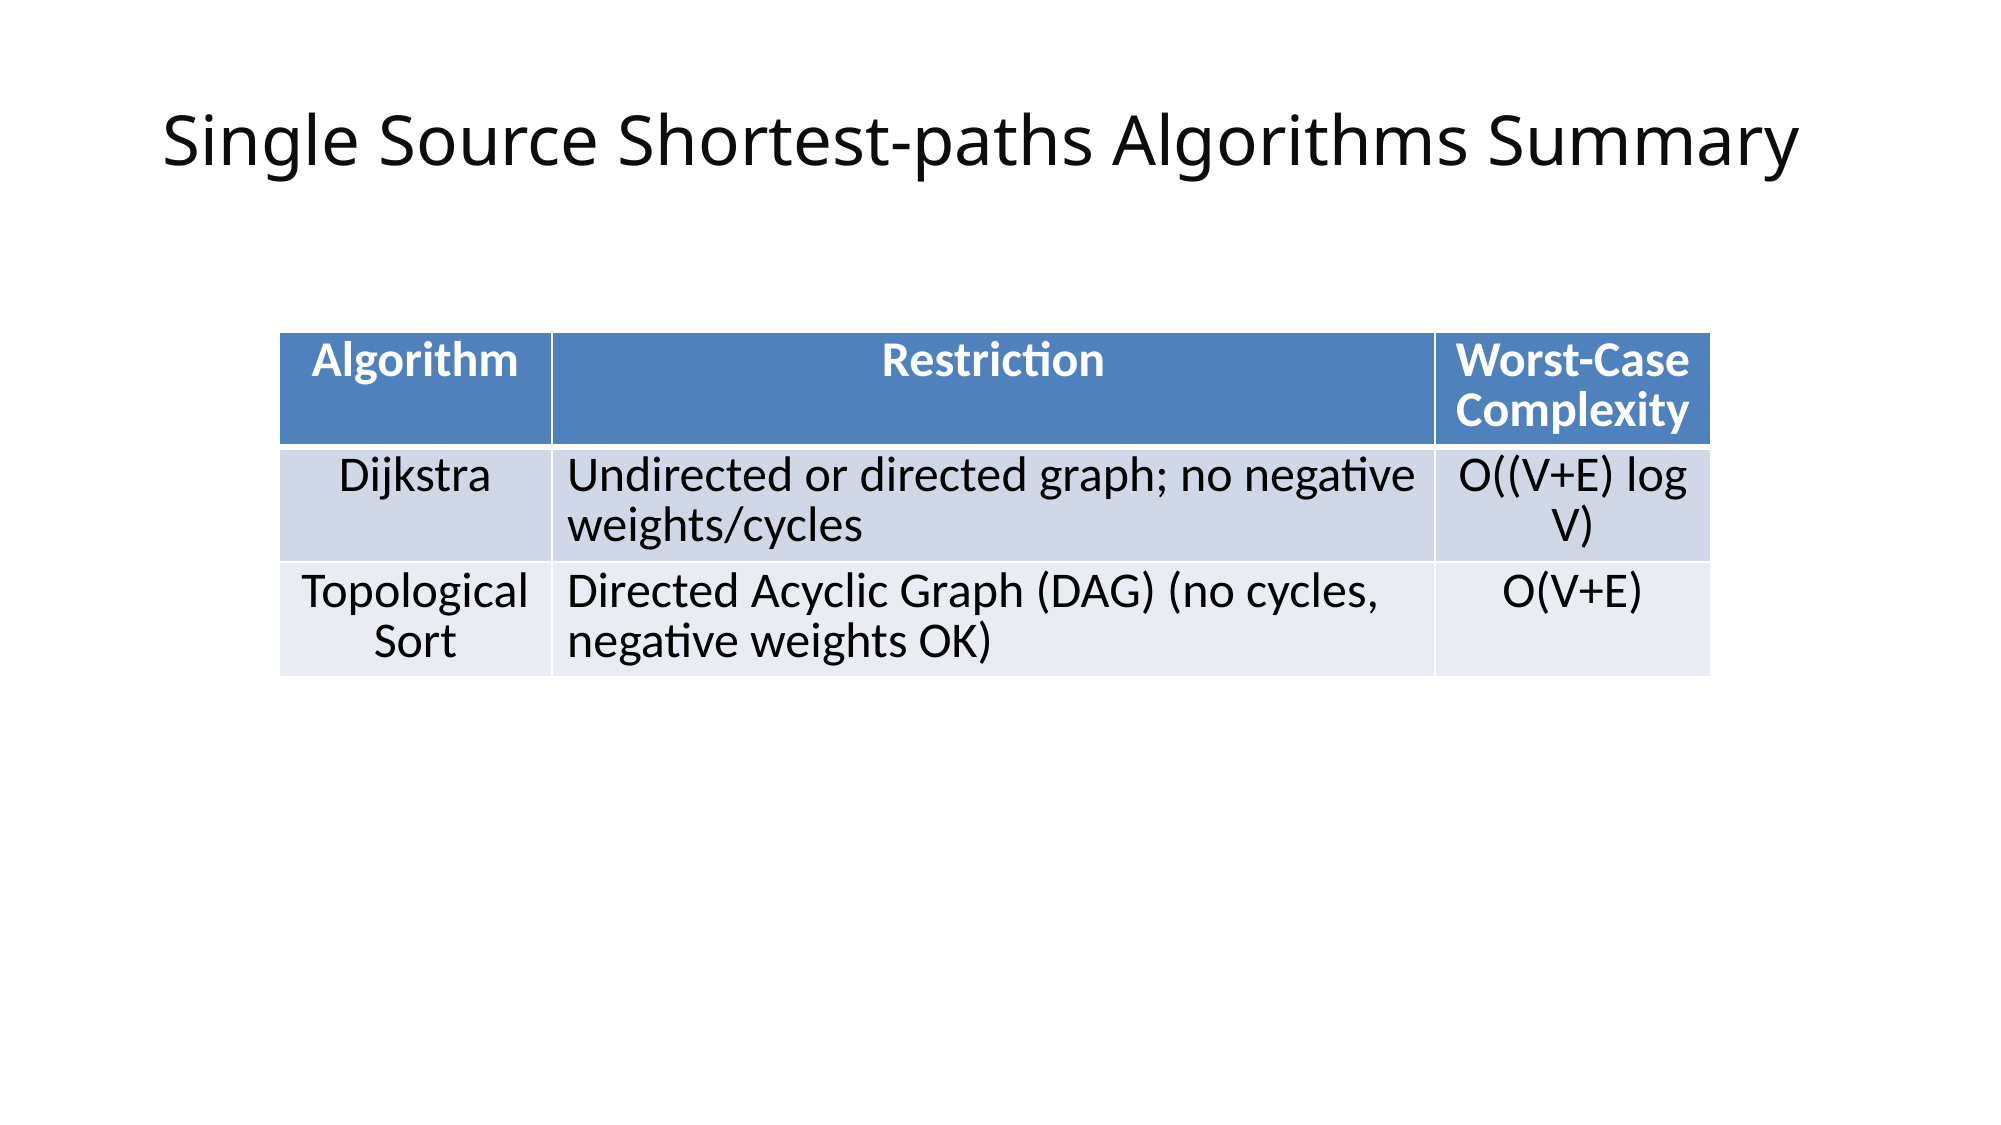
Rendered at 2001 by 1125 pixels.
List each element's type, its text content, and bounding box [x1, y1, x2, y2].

table_cell Undirected or directed graph; no negative weights/cycles [553, 450, 1434, 561]
table_cell Dijkstra [280, 450, 551, 561]
table_cell Topological Sort [280, 563, 551, 676]
text_box Single Source Shortest-paths Algorithms Summary [99, 45, 1900, 233]
table_cell O(V+E) [1436, 563, 1710, 676]
table_cell O((V+E) log V) [1436, 450, 1710, 561]
table_header Algorithm [280, 333, 551, 444]
table_header Worst-Case Complexity [1436, 333, 1710, 444]
table_header Restriction [553, 333, 1434, 444]
table_cell Directed Acyclic Graph (DAG) (no cycles, negative weights OK) [553, 563, 1434, 676]
